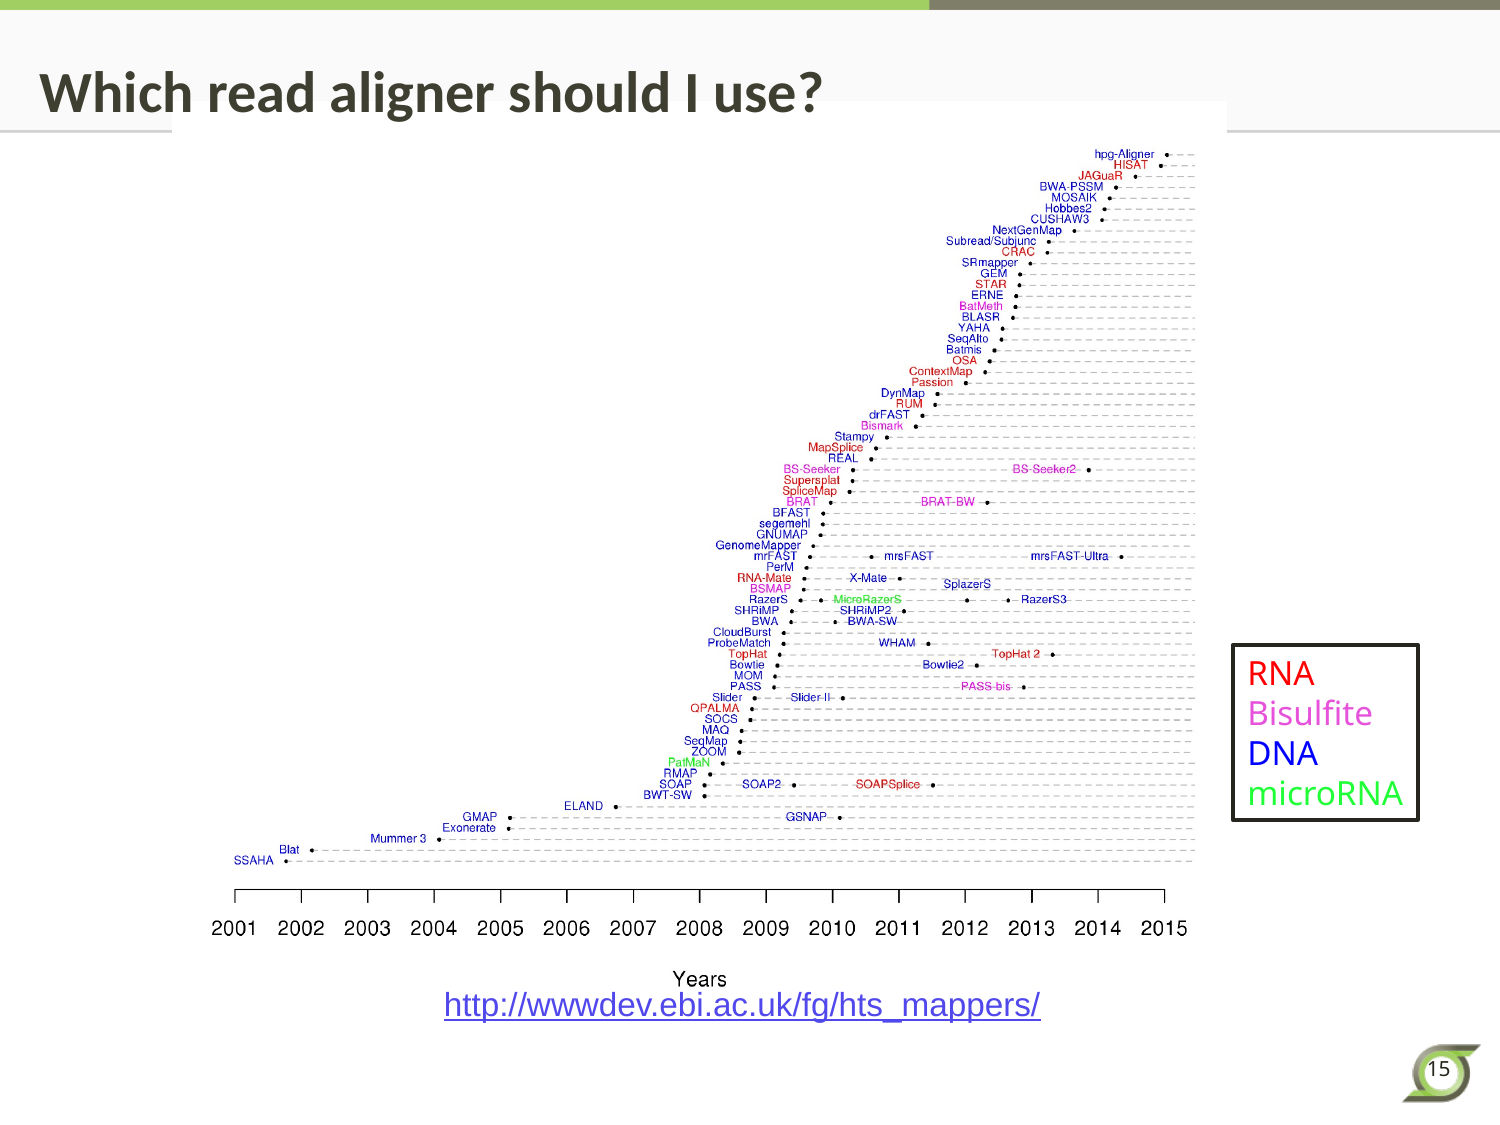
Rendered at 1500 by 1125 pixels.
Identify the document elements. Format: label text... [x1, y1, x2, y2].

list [0, 101, 1500, 991]
title Which read aligner should I use? [24, 0, 1475, 100]
text_box http://wwwdev.ebi.ac.uk/fg/hts_mappers/ [429, 998, 1057, 1031]
